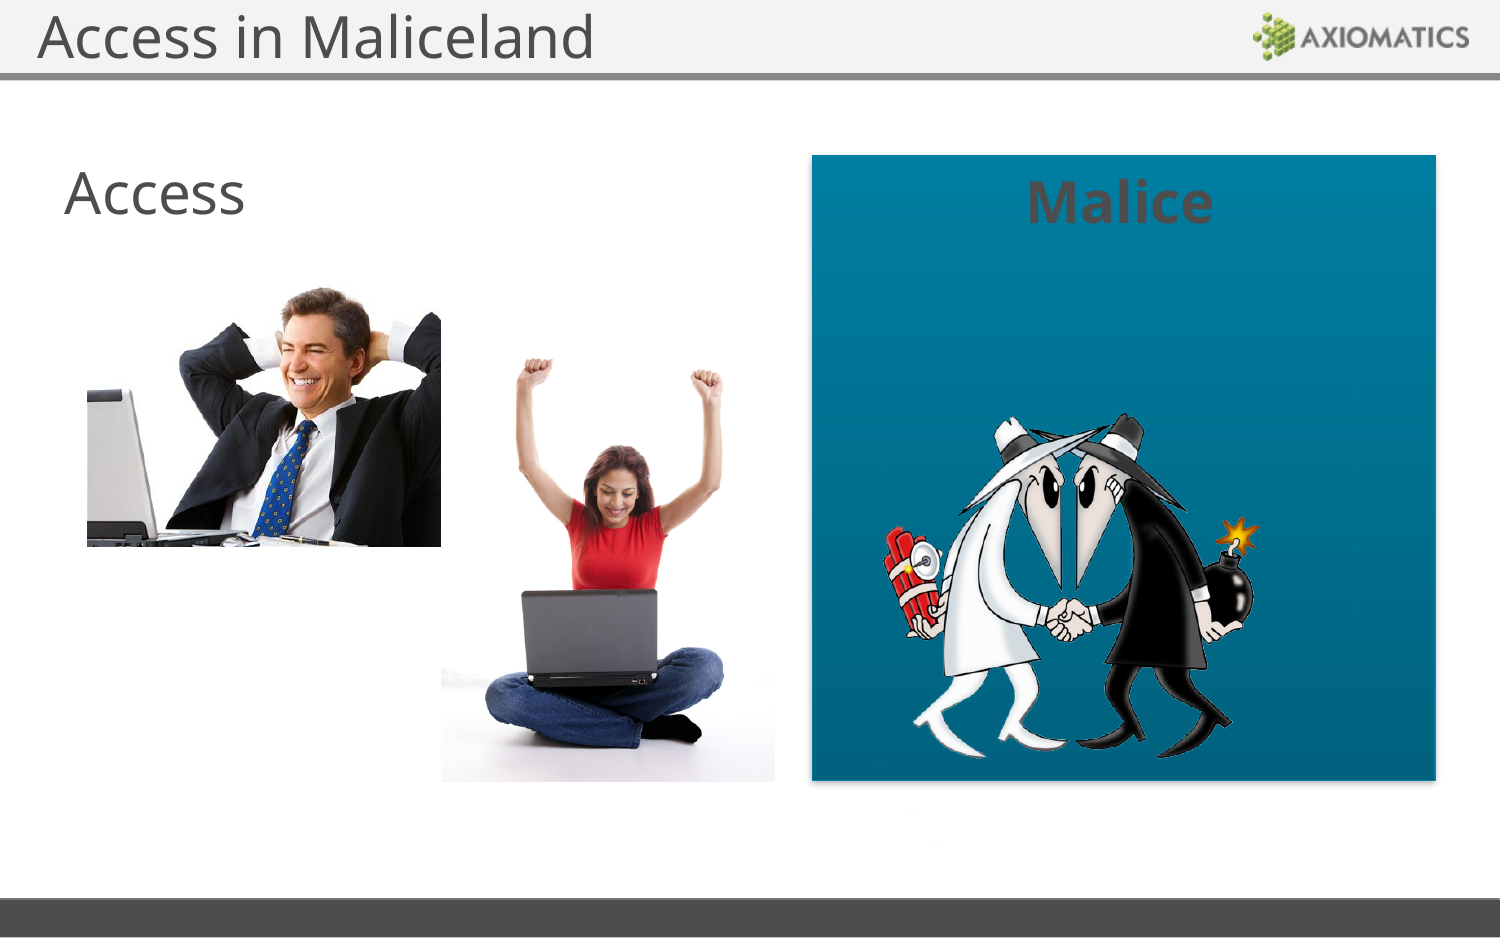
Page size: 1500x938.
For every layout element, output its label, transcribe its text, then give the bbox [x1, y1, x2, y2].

picture [1085, 218, 1110, 223]
picture [1408, 12, 1469, 61]
picture [1157, 218, 1177, 223]
text_box Access in Maliceland [37, 0, 1408, 95]
title Access [64, 155, 1436, 251]
picture [87, 218, 1476, 844]
picture [1188, 218, 1210, 223]
text_box Malice [1025, 165, 1461, 217]
picture [884, 414, 1258, 758]
